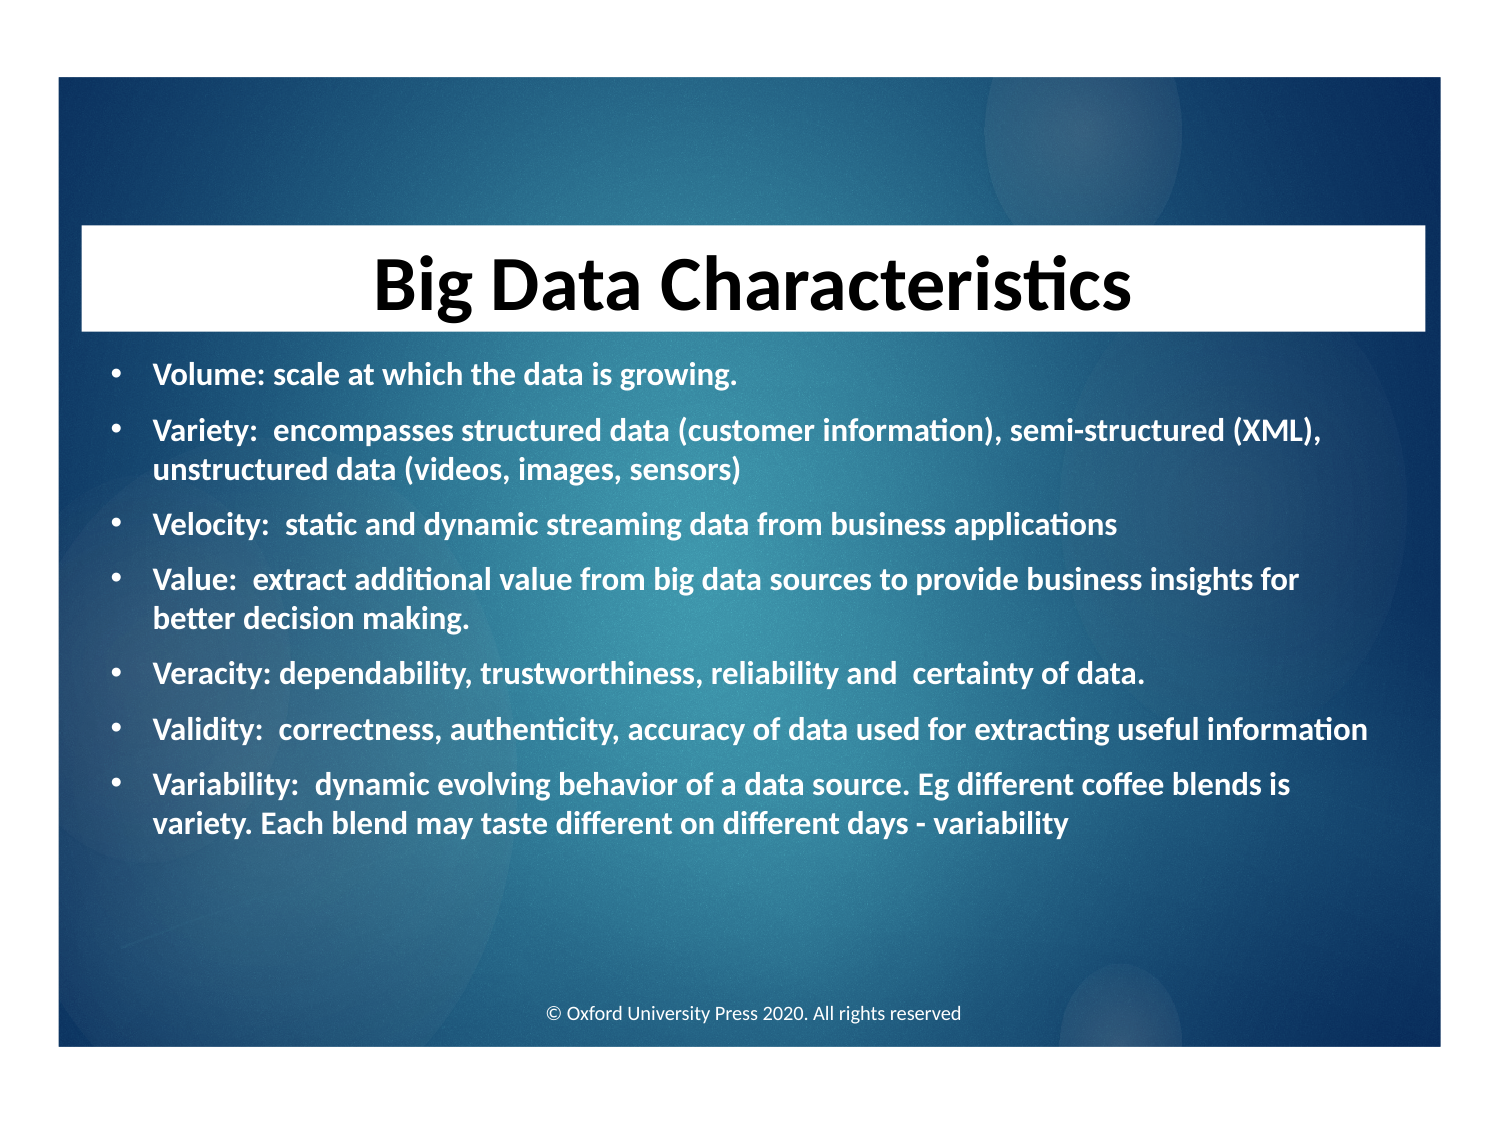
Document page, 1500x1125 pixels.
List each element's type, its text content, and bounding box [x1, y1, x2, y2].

subtitle Volume: scale at which the data is growing. Variety: encompasses structured data (customer information), semi-structured (XML), unstructured data (videos, images, sensors) Velocity: static and dynamic streaming data from business applications Value: extract additional value from big data sources to provide business insights for better decision making. Veracity: dependability, trustworthiness, reliability and certainty of data. Validity: correctness, authenticity, accuracy of data used for extracting useful information Variability: dynamic evolving behavior of a data source. Eg different coffee blends is variety. Each blend may taste different on different days - variability [95, 345, 1406, 835]
footer © Oxford University Press 2020. All rights reserved [364, 987, 1143, 1033]
text_box Big Data Characteristics [81, 225, 1426, 332]
